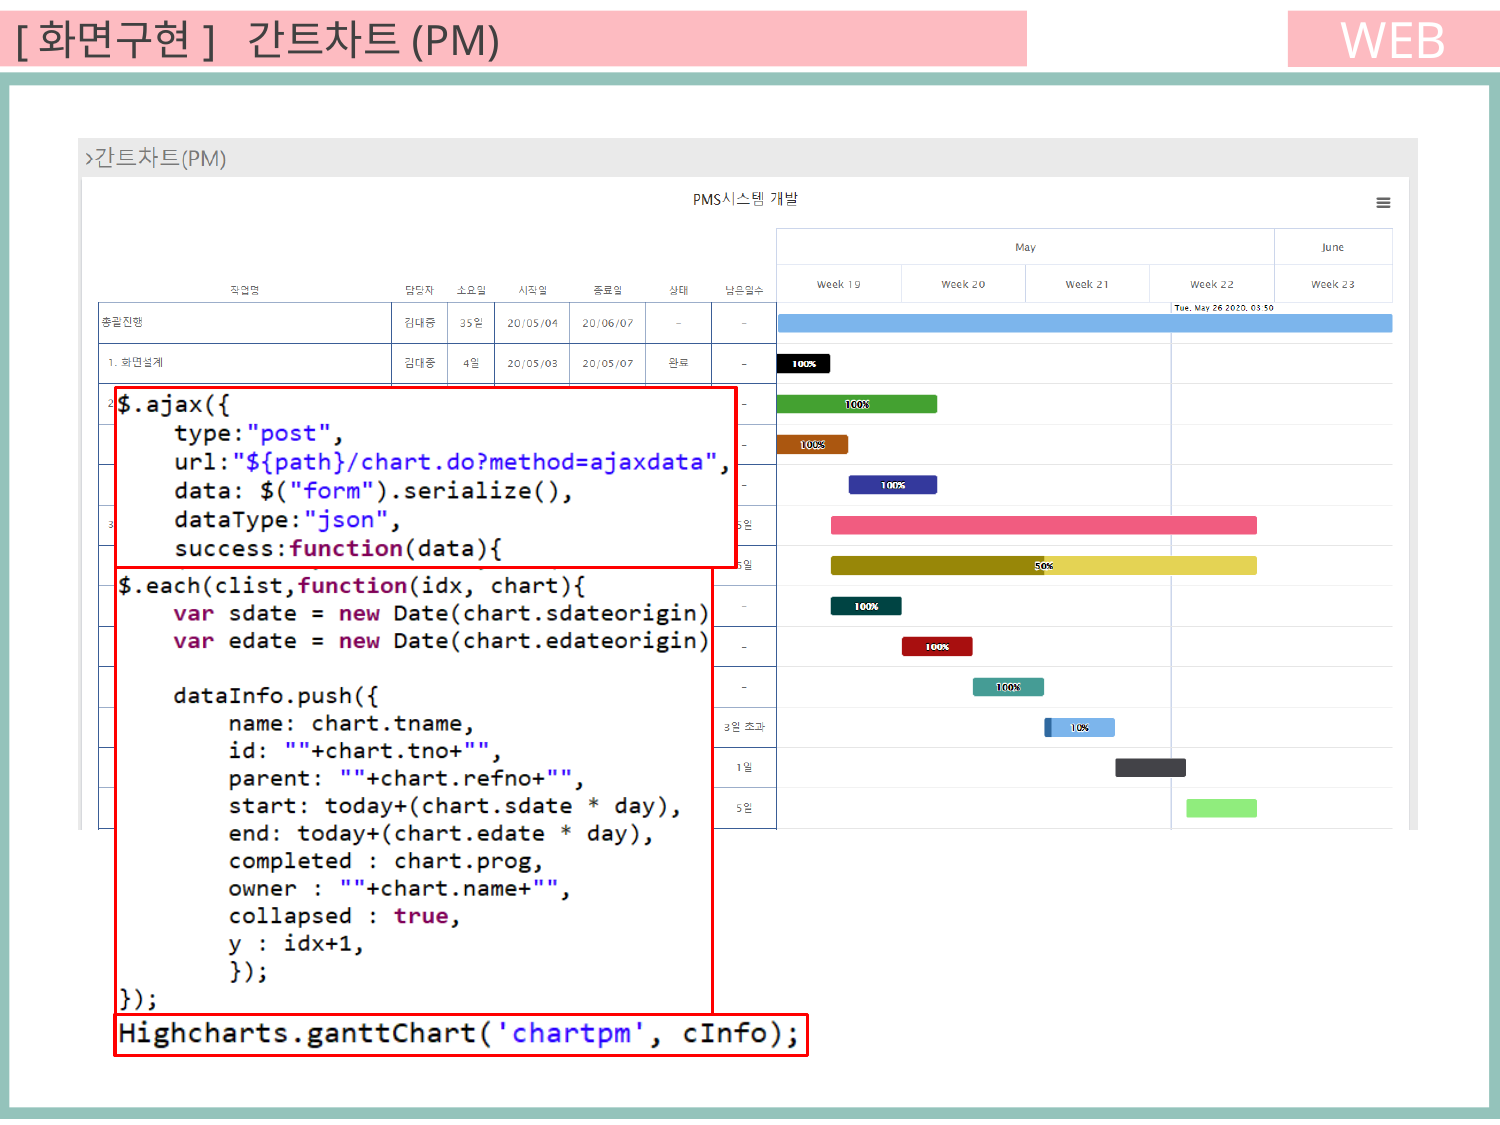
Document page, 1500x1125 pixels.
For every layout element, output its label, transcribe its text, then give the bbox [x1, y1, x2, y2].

picture [78, 138, 1418, 1054]
text_box WEB [1287, 10, 1500, 68]
text_box [화면구현] 간트차트(PM) [0, 10, 1028, 67]
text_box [0, 72, 1500, 1119]
